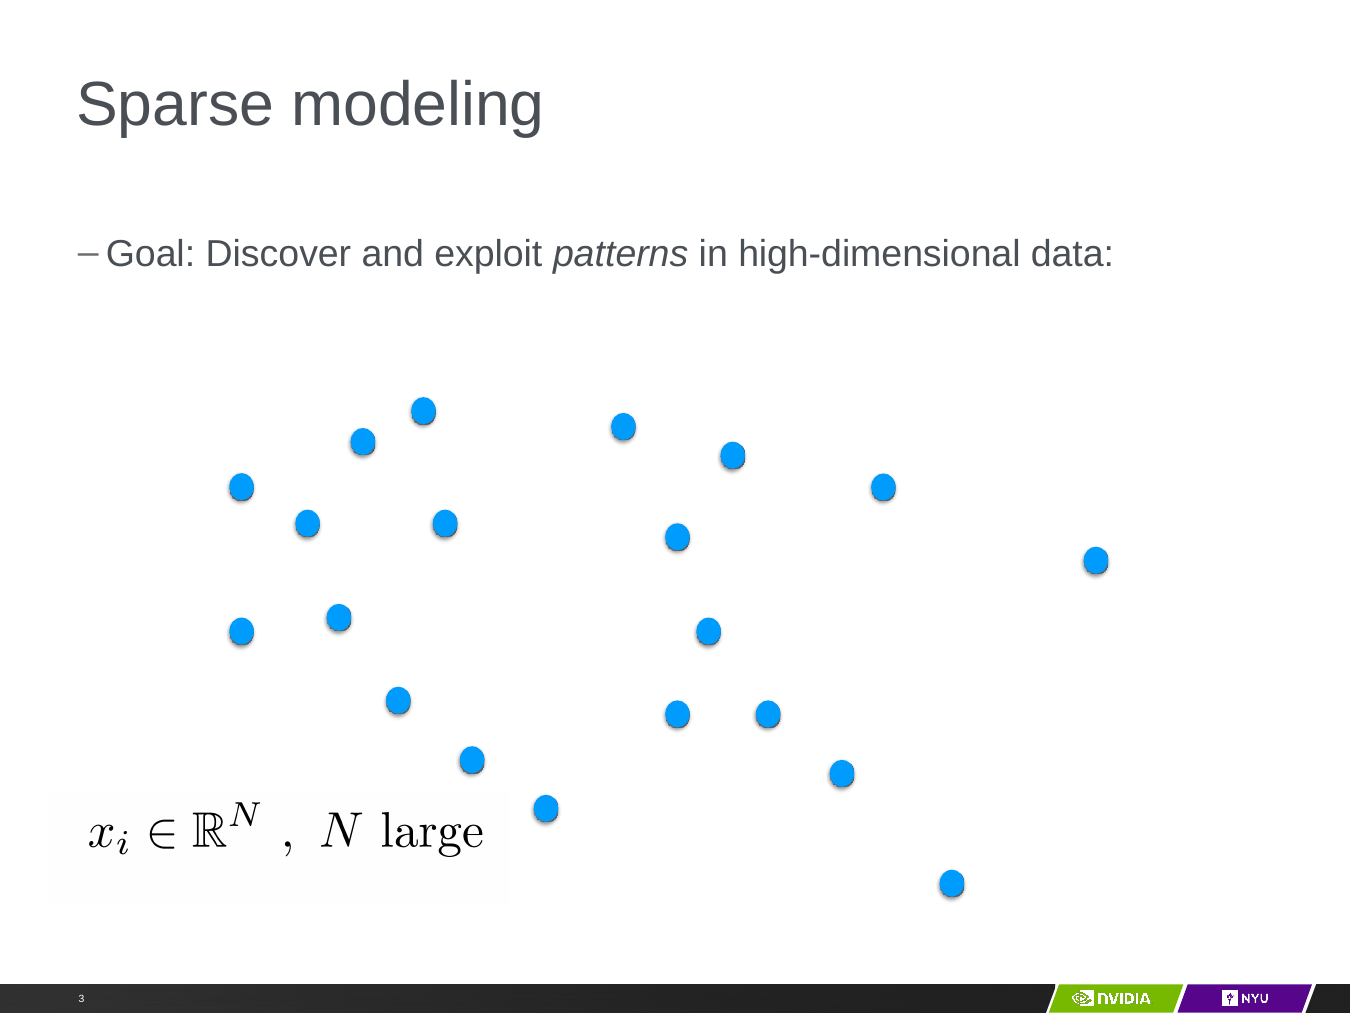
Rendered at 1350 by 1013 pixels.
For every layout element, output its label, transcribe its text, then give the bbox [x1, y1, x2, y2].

text_box [547, 794, 559, 806]
text_box [887, 473, 896, 482]
text_box [455, 744, 489, 780]
text_box [368, 428, 376, 440]
text_box [295, 509, 320, 537]
text_box [696, 635, 706, 645]
text_box [692, 616, 725, 652]
text_box [428, 508, 462, 544]
text_box [474, 763, 485, 774]
text_box [350, 444, 362, 456]
text_box [229, 473, 254, 501]
text_box [449, 526, 458, 537]
text_box [343, 619, 352, 631]
text_box [428, 397, 436, 406]
text_box [751, 699, 785, 734]
text_box [843, 759, 855, 772]
text_box [295, 527, 304, 537]
text_box [661, 699, 694, 734]
list Goal: Discover and exploit patterns in high-dimensional data: [62, 218, 1287, 952]
text_box [871, 473, 880, 481]
text_box [720, 459, 729, 469]
text_box [533, 794, 559, 822]
text_box [550, 810, 559, 822]
text_box [611, 413, 618, 421]
text_box [229, 473, 237, 482]
text_box [350, 428, 376, 456]
text_box [720, 441, 731, 452]
text_box [679, 542, 690, 551]
text_box [611, 432, 619, 440]
text_box [385, 686, 411, 714]
text_box [735, 441, 746, 454]
text_box [954, 869, 965, 882]
text_box [385, 686, 397, 700]
text_box [310, 509, 320, 518]
text_box [665, 523, 690, 551]
text_box [225, 616, 258, 652]
text_box [476, 746, 485, 757]
text_box [533, 811, 542, 822]
text_box [447, 509, 458, 520]
text_box [711, 617, 721, 625]
text_box [829, 759, 841, 771]
text_box [770, 717, 781, 728]
text_box [846, 775, 855, 787]
picture [49, 791, 510, 907]
text_box [411, 397, 436, 425]
text_box [755, 700, 781, 728]
text_box [326, 620, 334, 631]
text_box [939, 869, 965, 897]
text_box [886, 491, 896, 501]
text_box [716, 440, 749, 476]
text_box [229, 491, 240, 501]
text_box [459, 761, 471, 774]
text_box [829, 776, 838, 787]
text_box [871, 473, 896, 501]
text_box [939, 886, 948, 897]
text_box [665, 700, 674, 709]
text_box [628, 431, 636, 440]
text_box [459, 746, 485, 774]
text_box [382, 685, 415, 721]
title Sparse modeling [61, 56, 1289, 142]
text_box [1098, 546, 1109, 558]
text_box [533, 794, 545, 806]
text_box [665, 719, 675, 728]
text_box [1083, 563, 1092, 574]
text_box [432, 525, 442, 537]
text_box [607, 411, 640, 447]
text_box [363, 443, 376, 456]
text_box [432, 509, 443, 522]
text_box [295, 509, 305, 519]
text_box [225, 471, 258, 507]
text_box [243, 492, 254, 501]
text_box [407, 395, 440, 431]
text_box [772, 700, 781, 711]
text_box [425, 416, 436, 425]
text_box [311, 529, 320, 537]
text_box [712, 637, 721, 645]
text_box [755, 715, 766, 728]
text_box [680, 719, 690, 728]
text_box [956, 884, 965, 897]
text_box [1079, 545, 1113, 581]
text_box [935, 868, 969, 904]
text_box [665, 523, 674, 532]
text_box [340, 603, 352, 616]
text_box [696, 617, 706, 627]
text_box [291, 508, 324, 544]
text_box [326, 603, 352, 631]
text_box [755, 700, 765, 712]
text_box [322, 602, 356, 638]
text_box [529, 793, 563, 829]
text_box [385, 701, 394, 714]
text_box [696, 617, 721, 645]
text_box [665, 542, 676, 551]
text_box [246, 473, 254, 481]
text_box [825, 758, 859, 794]
text_box [244, 617, 254, 625]
text_box [229, 617, 254, 645]
text_box [400, 686, 411, 697]
text_box [661, 522, 694, 557]
text_box [411, 397, 419, 406]
text_box [432, 509, 458, 537]
text_box [346, 426, 380, 462]
text_box [326, 603, 338, 614]
text_box [459, 746, 468, 758]
text_box [411, 416, 422, 425]
text_box [1083, 546, 1109, 574]
text_box [1100, 562, 1109, 574]
text_box [736, 456, 746, 469]
text_box [611, 412, 636, 440]
text_box [350, 428, 358, 439]
text_box [229, 635, 239, 645]
text_box [871, 492, 881, 501]
text_box [867, 472, 900, 508]
text_box [245, 637, 254, 645]
text_box [829, 759, 855, 787]
text_box [229, 617, 239, 627]
text_box [629, 413, 636, 422]
text_box [1083, 546, 1094, 558]
text_box [681, 700, 690, 709]
text_box [681, 523, 690, 532]
text_box [720, 441, 746, 469]
text_box [665, 700, 690, 728]
text_box [402, 704, 411, 714]
text_box [939, 869, 950, 880]
